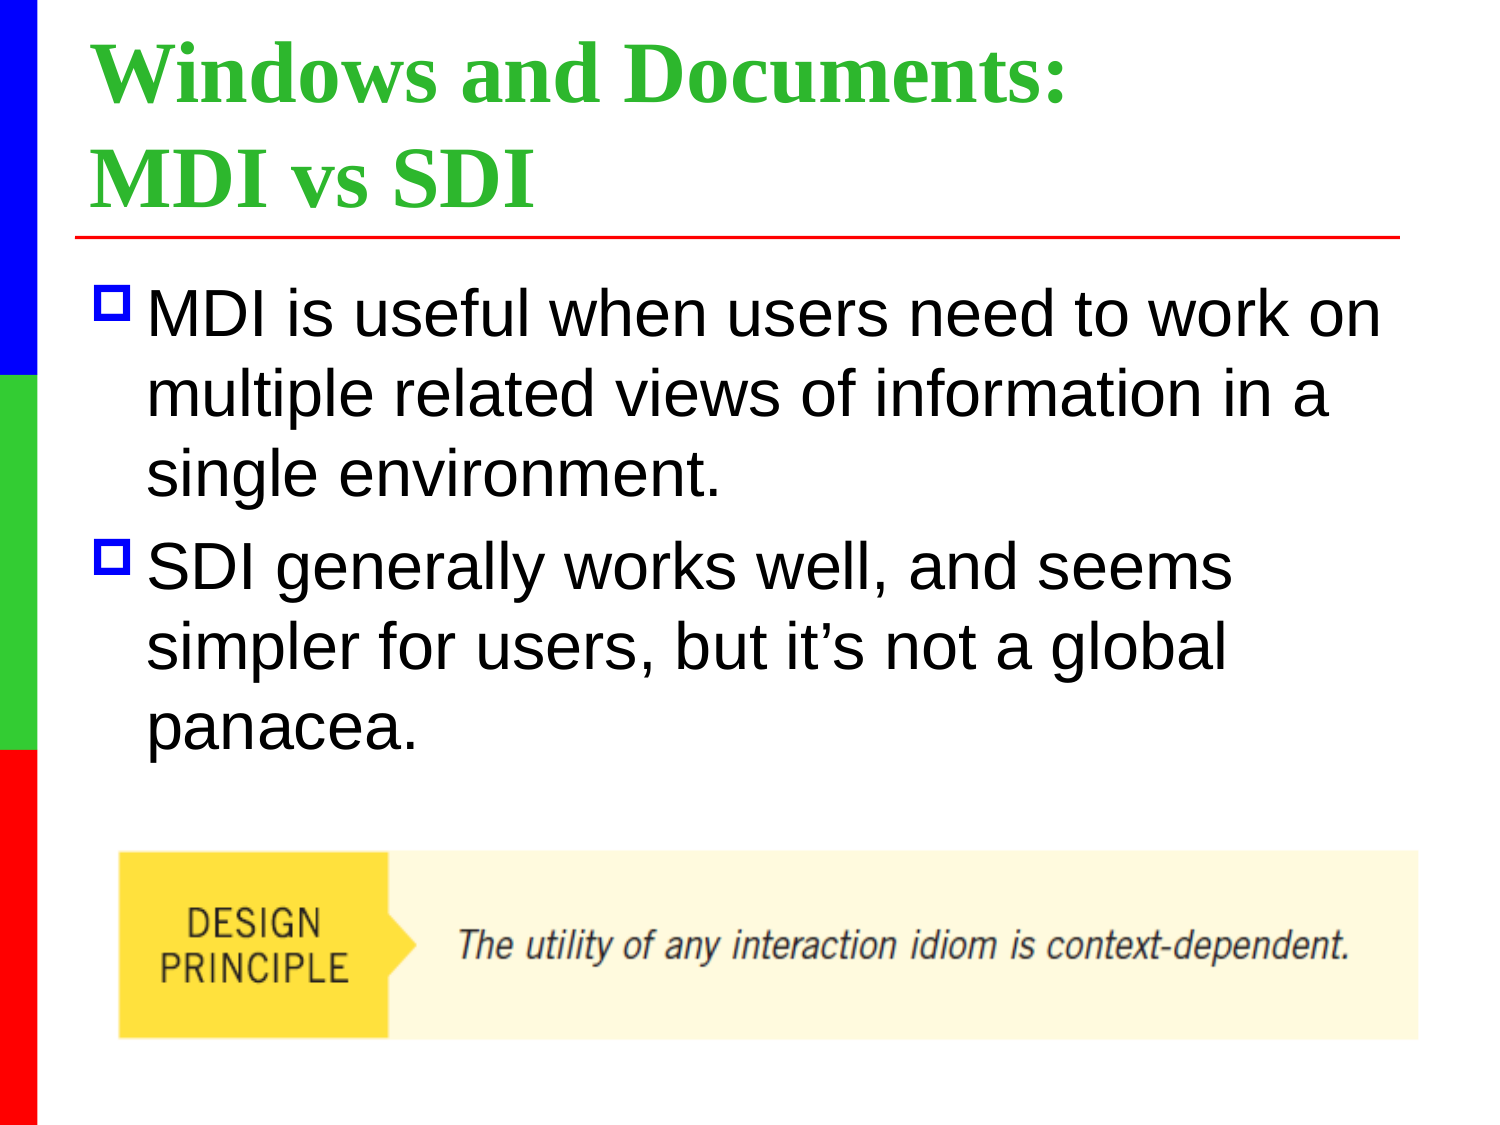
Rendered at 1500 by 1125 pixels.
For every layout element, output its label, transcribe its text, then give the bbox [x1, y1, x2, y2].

list MDI is useful when users need to work on multiple related views of information in a single environment. SDI generally works well, and seems simpler for users, but it’s not a global panacea. [74, 262, 1426, 1006]
title Windows and Documents: MDI vs SDI [74, 45, 1426, 233]
picture [115, 847, 1419, 1044]
